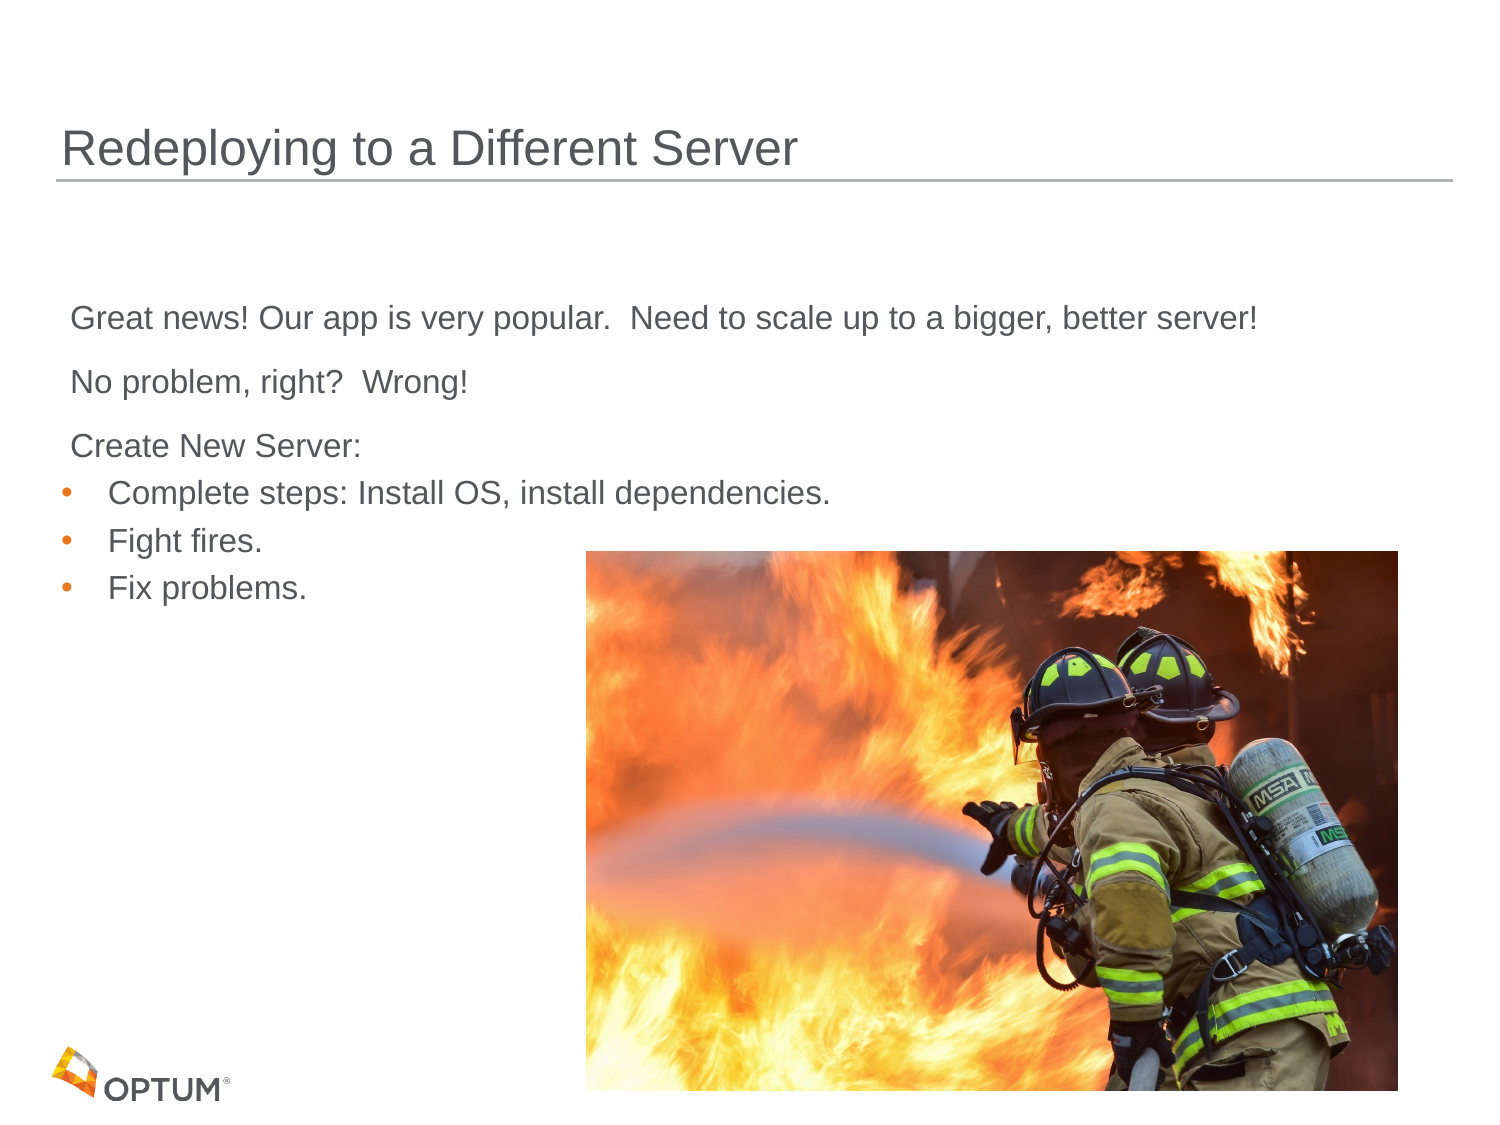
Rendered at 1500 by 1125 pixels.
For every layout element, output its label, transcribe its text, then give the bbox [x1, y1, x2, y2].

list Great news! Our app is very popular. Need to scale up to a bigger, better server! No problem, right? Wrong! Create New Server: Complete steps: Install OS, install dependencies. Fight fires. Fix problems. [60, 299, 1454, 968]
title Redeploying to a Different Server [60, 0, 1454, 177]
picture [586, 551, 1398, 1092]
picture [50, 1044, 231, 1101]
